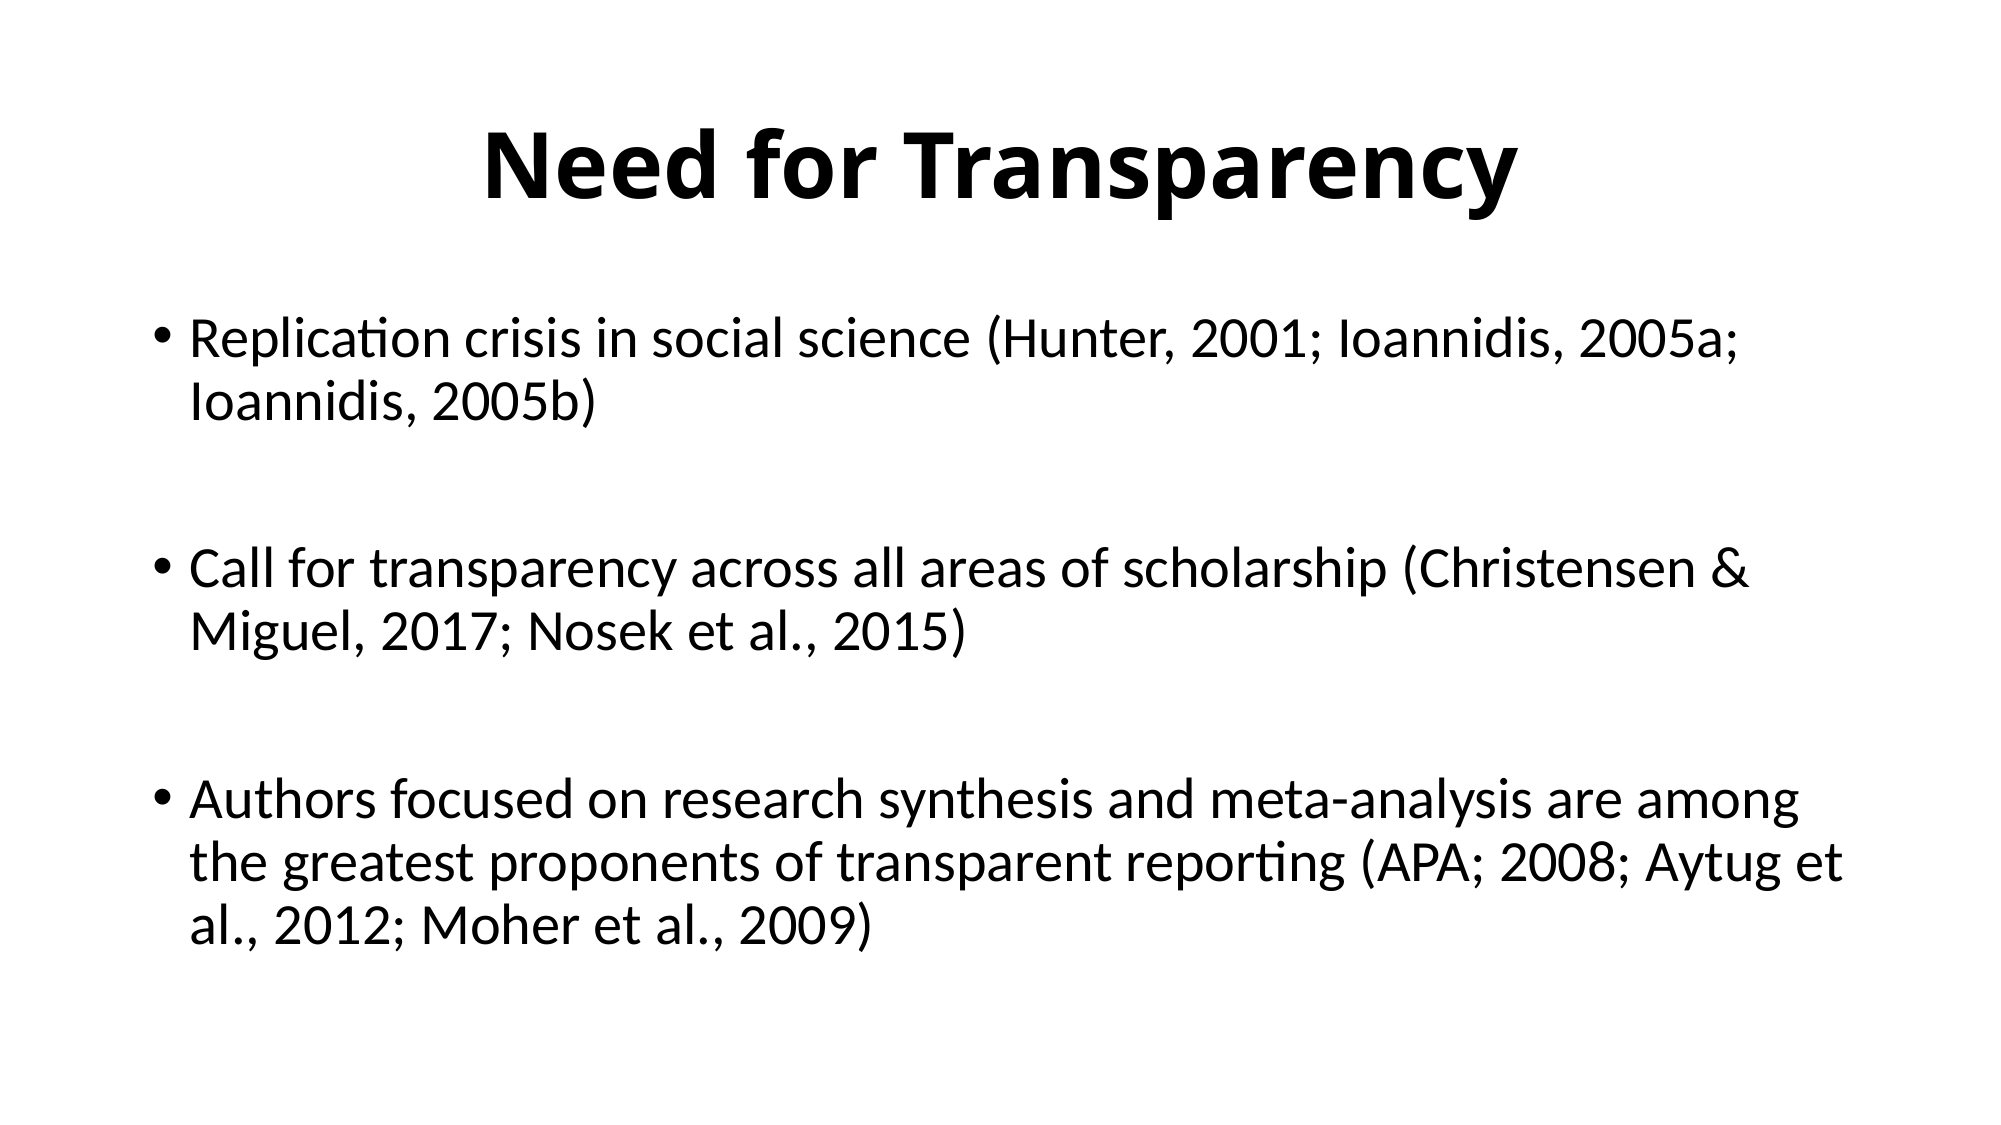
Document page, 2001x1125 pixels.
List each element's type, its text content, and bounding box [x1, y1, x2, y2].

list Replication crisis in social science (Hunter, 2001; Ioannidis, 2005a; Ioannidis, 2005b) Call for transparency across all areas of scholarship (Christensen & Miguel, 2017; Nosek et al., 2015) Authors focused on research synthesis and meta-analysis are among the greatest proponents of transparent reporting (APA; 2008; Aytug et al., 2012; Moher et al., 2009) [137, 299, 1863, 1014]
title Need for Transparency [137, 59, 1863, 278]
